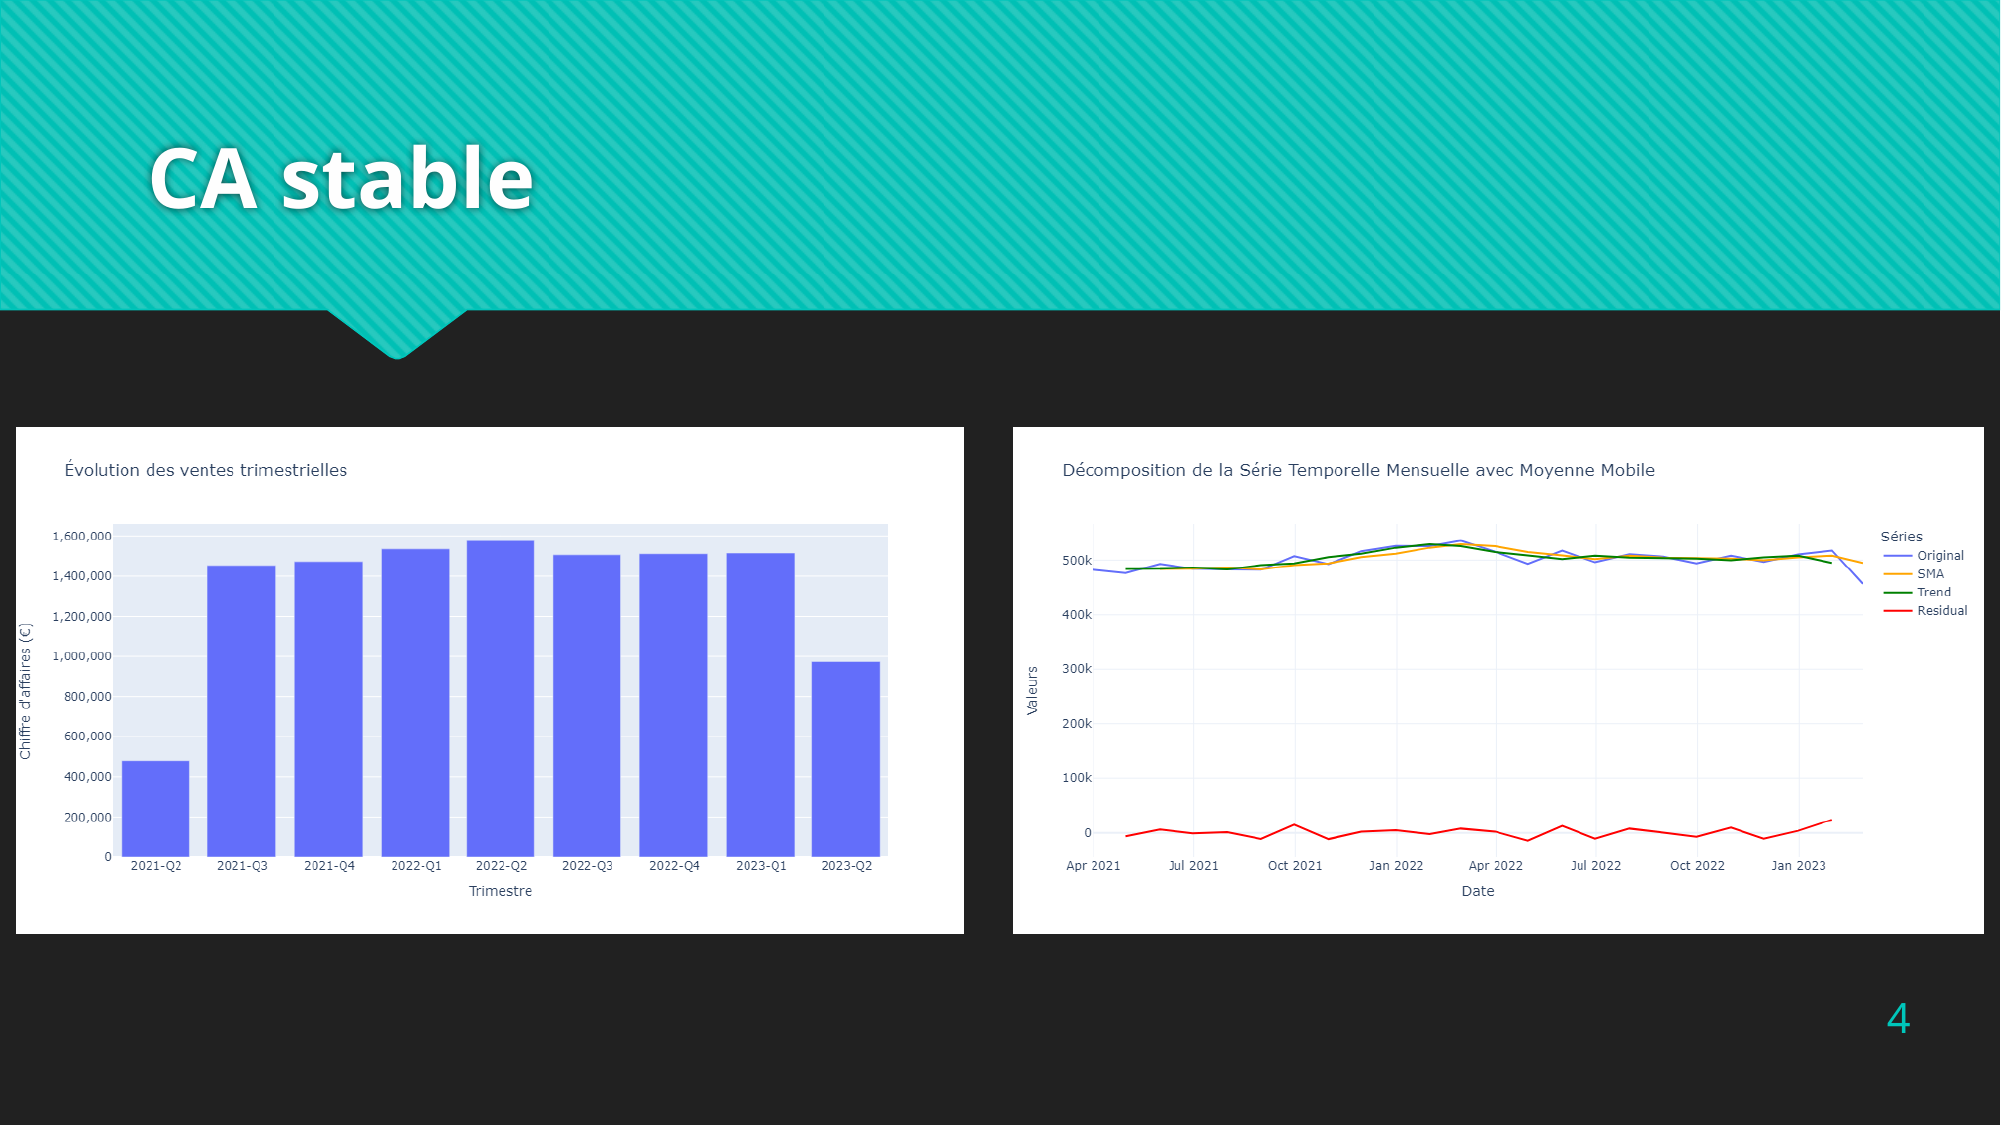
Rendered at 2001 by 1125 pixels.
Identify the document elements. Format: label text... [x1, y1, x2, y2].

title CA stable [132, 73, 1937, 233]
picture [16, 427, 965, 934]
picture [1012, 427, 1984, 934]
picture [1, 1, 1999, 357]
slide_number 4 [1751, 970, 1926, 1051]
